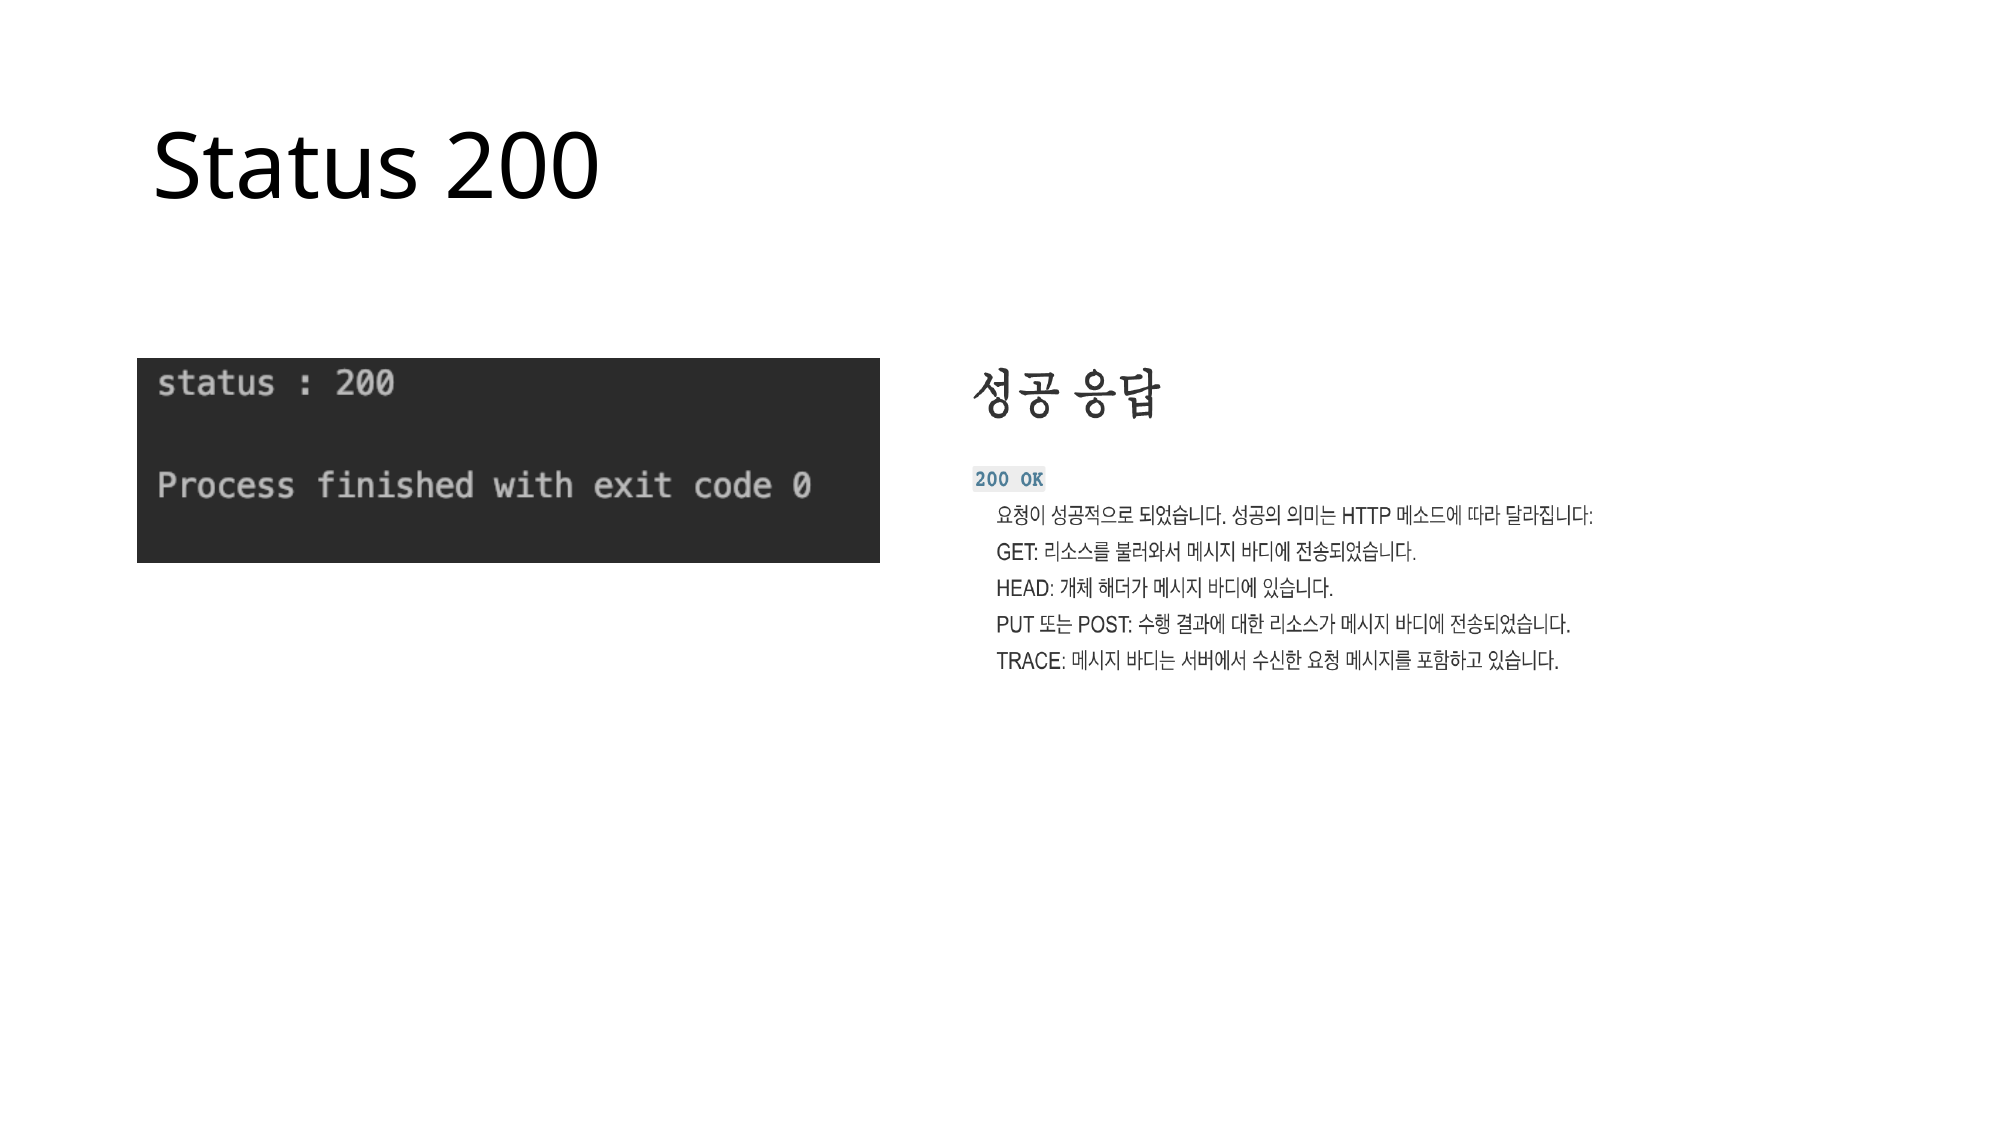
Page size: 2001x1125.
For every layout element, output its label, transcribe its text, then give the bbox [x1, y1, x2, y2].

title Status 200 [137, 59, 1863, 278]
picture [959, 358, 1611, 693]
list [137, 358, 880, 563]
